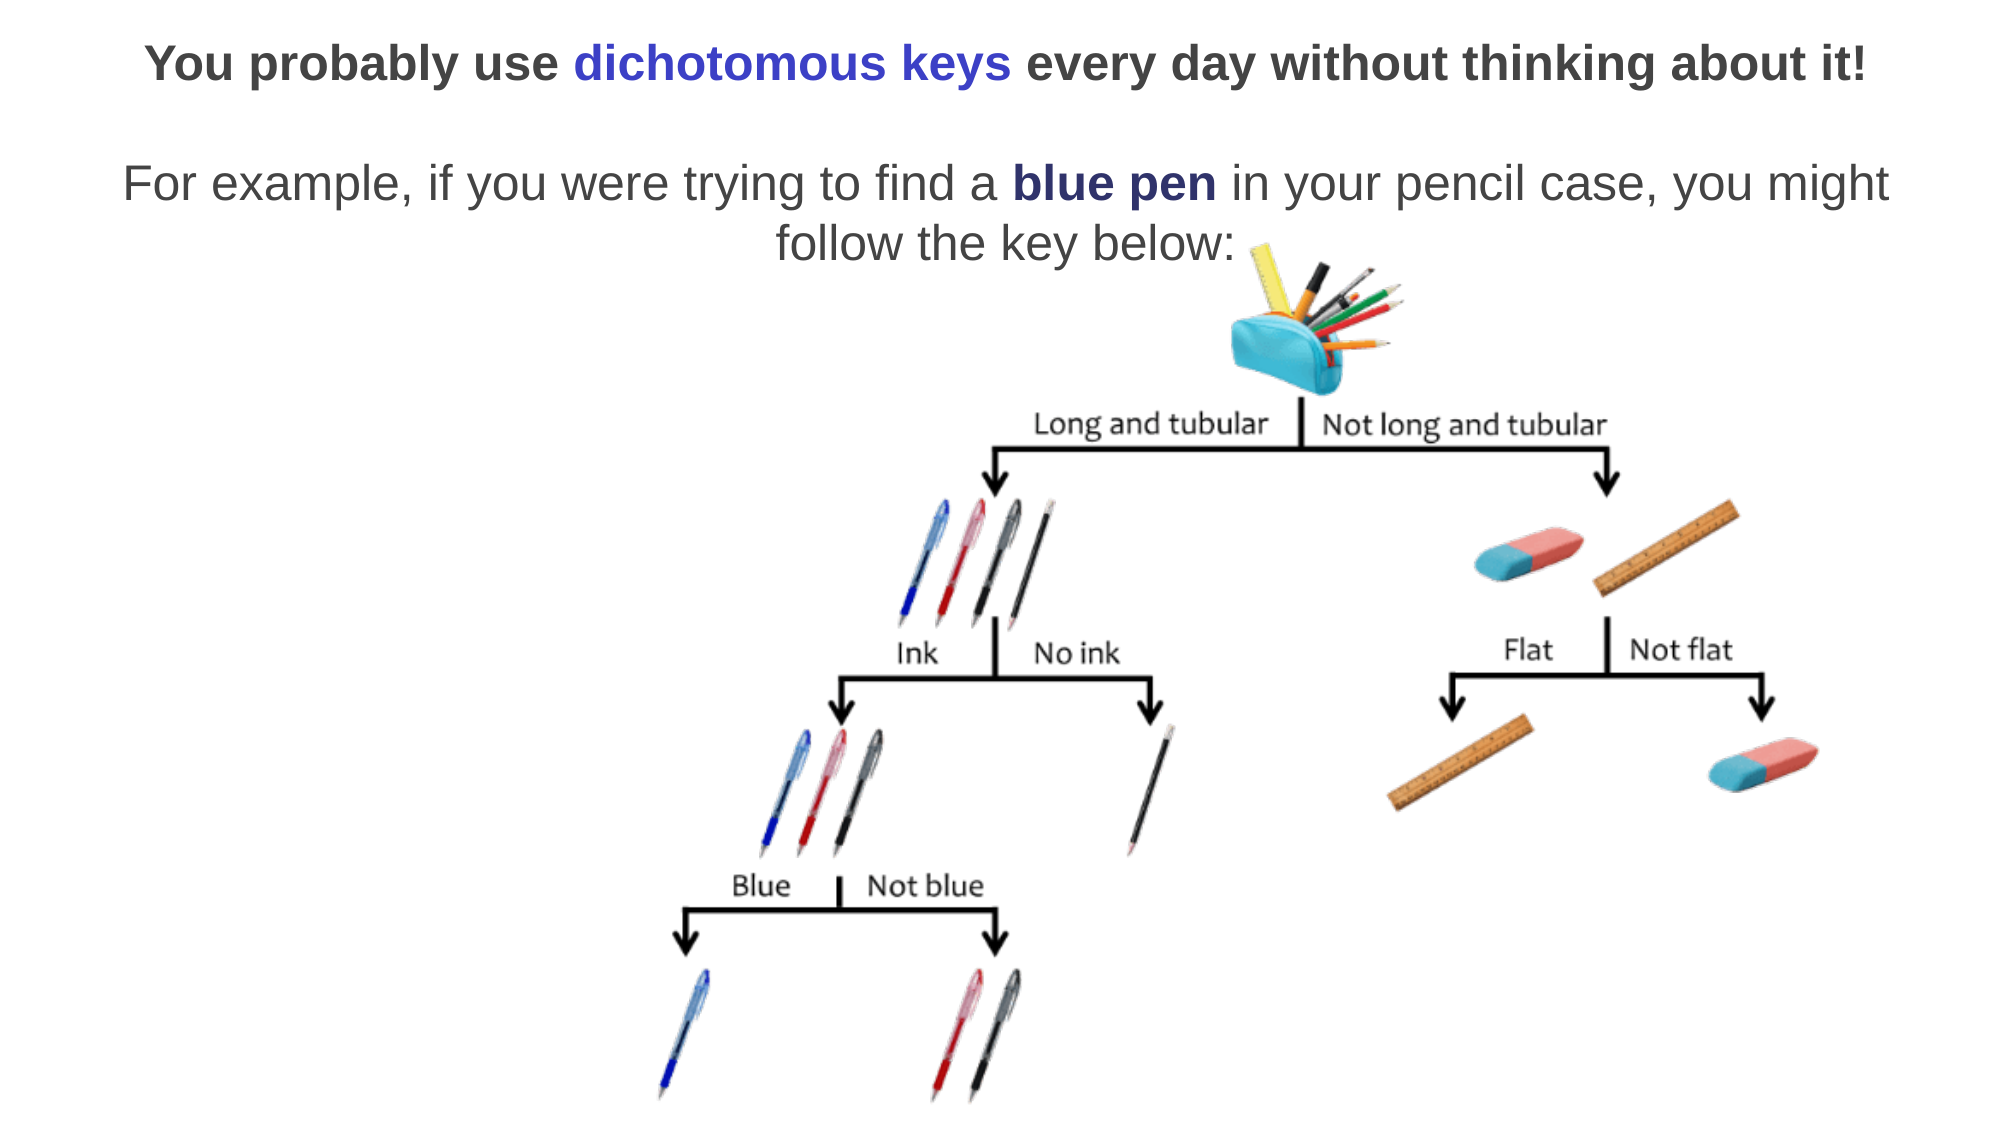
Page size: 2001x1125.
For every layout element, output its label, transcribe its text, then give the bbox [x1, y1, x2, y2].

picture [635, 240, 1832, 1113]
text_box You probably use dichotomous keys every day without thinking about it! For example, if you were trying to find a blue pen in your pencil case, you might follow the key below: [37, 22, 1975, 278]
